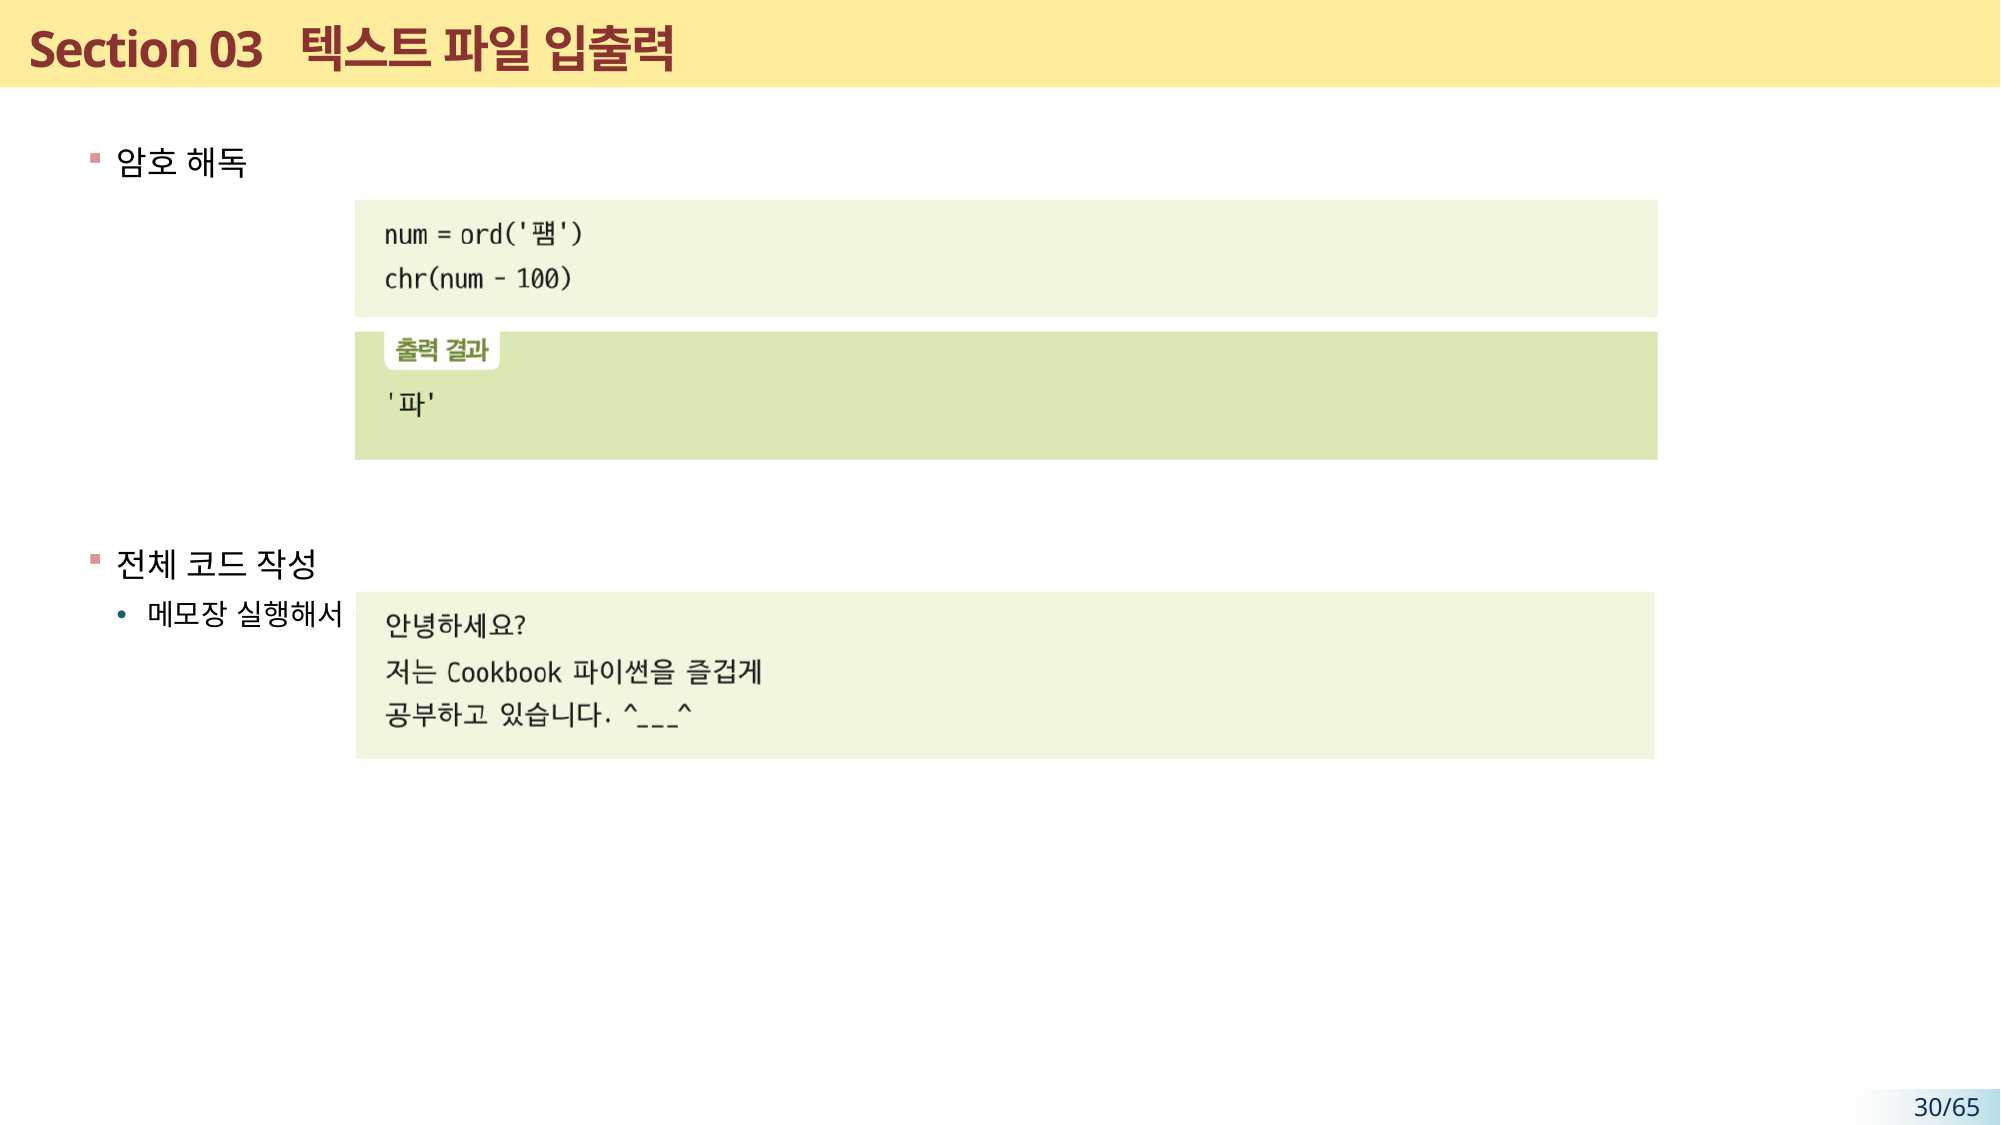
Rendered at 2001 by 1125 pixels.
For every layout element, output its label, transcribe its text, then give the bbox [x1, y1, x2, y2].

picture [354, 200, 1658, 460]
list 암호 해독 전체 코드 작성 메모장 실행해서 적당히 내용을 세 줄 입력 [13, 126, 1975, 1057]
picture [354, 591, 1658, 759]
title Section 03 텍스트 파일 입출력 [13, 8, 1717, 87]
